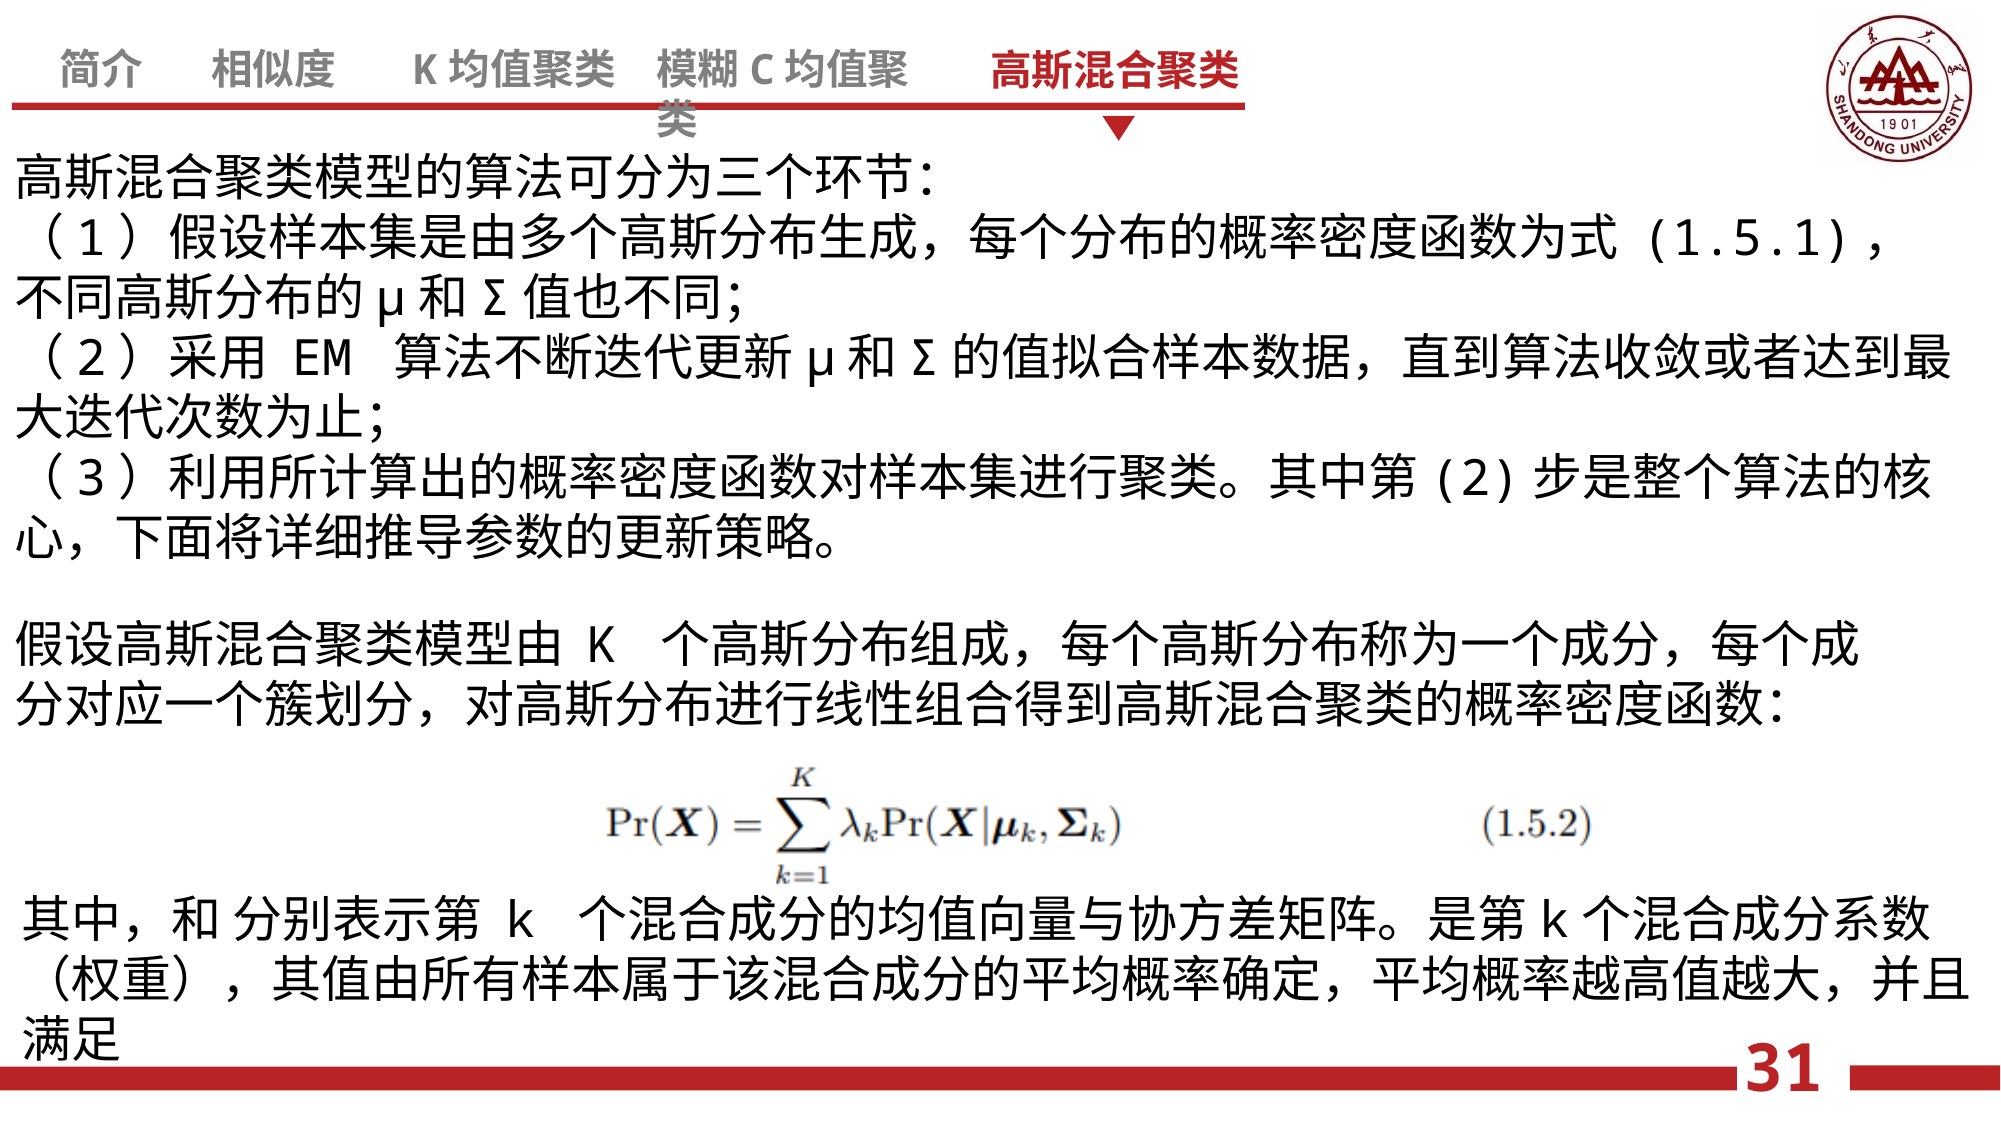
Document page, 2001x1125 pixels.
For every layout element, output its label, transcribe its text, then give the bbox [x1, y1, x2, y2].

text_box 高斯混合聚类模型的算法可分为三个环节： （1）假设样本集是由多个高斯分布生成，每个分布的概率密度函数为式 (1.5.1)， 不同高斯分布的µ和Σ值也不同； （2）采用 EM 算法不断迭代更新µ和Σ的值拟合样本数据，直到算法收敛或者达到最大迭代次数为止； （3）利用所计算出的概率密度函数对样本集进行聚类。其中第(2)步是整个算法的核心，下面将详细推导参数的更新策略。 [0, 138, 2000, 573]
text_box 假设高斯混合聚类模型由 K 个高斯分布组成，每个高斯分布称为一个成分，每个成分对应一个簇划分，对高斯分布进行线性组合得到高斯混合聚类的概率密度函数： [0, 605, 1924, 741]
picture [1820, 9, 1977, 138]
picture [118, 741, 1622, 919]
